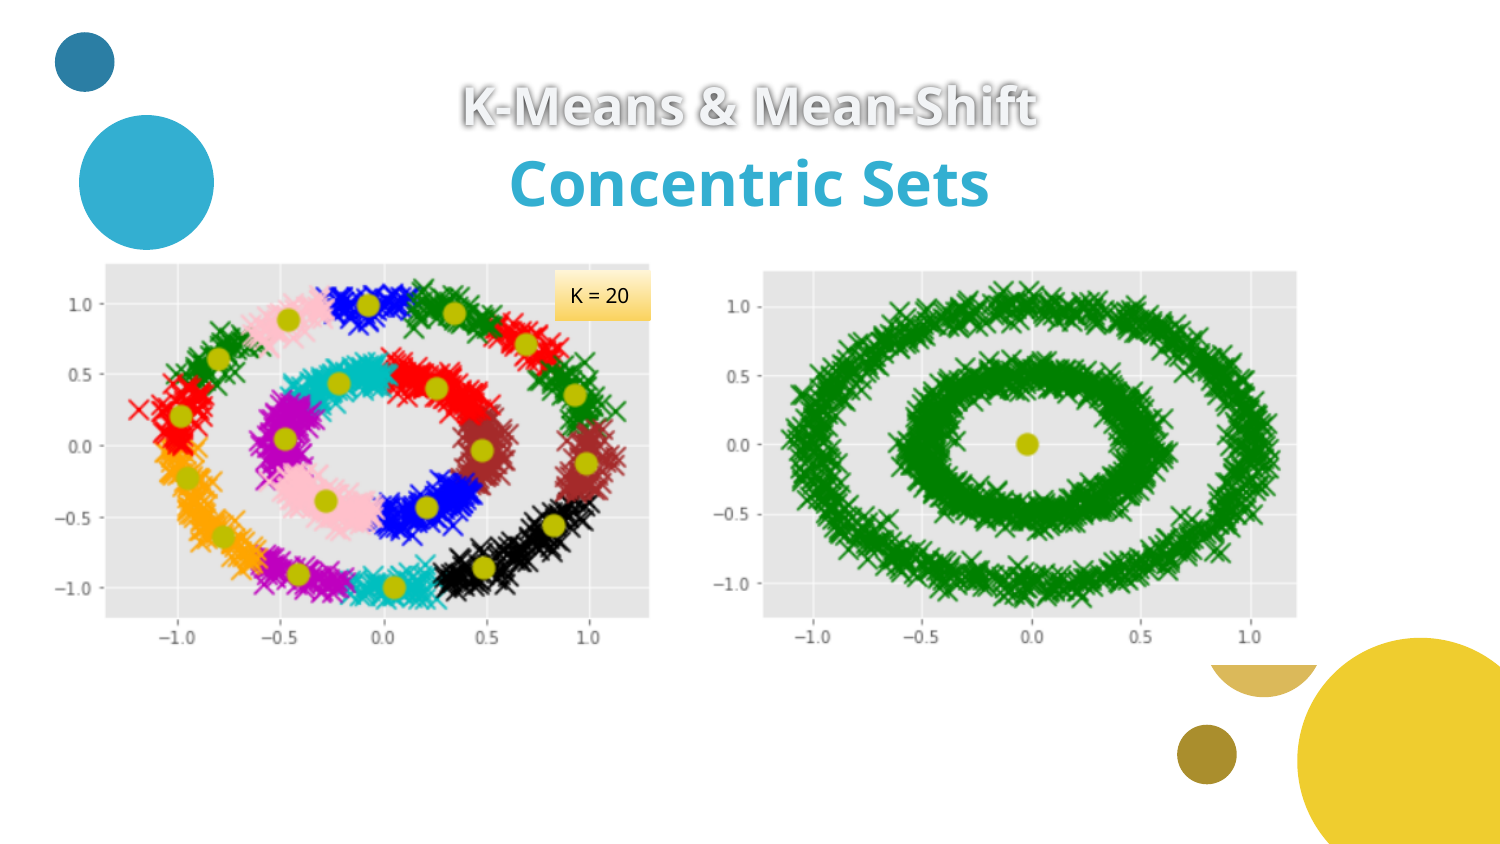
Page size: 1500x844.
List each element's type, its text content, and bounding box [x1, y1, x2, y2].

picture [49, 250, 675, 665]
title Concentric Sets [114, 128, 1386, 223]
title K-Means & Mean-Shift [442, 57, 1058, 164]
picture [710, 250, 1336, 665]
